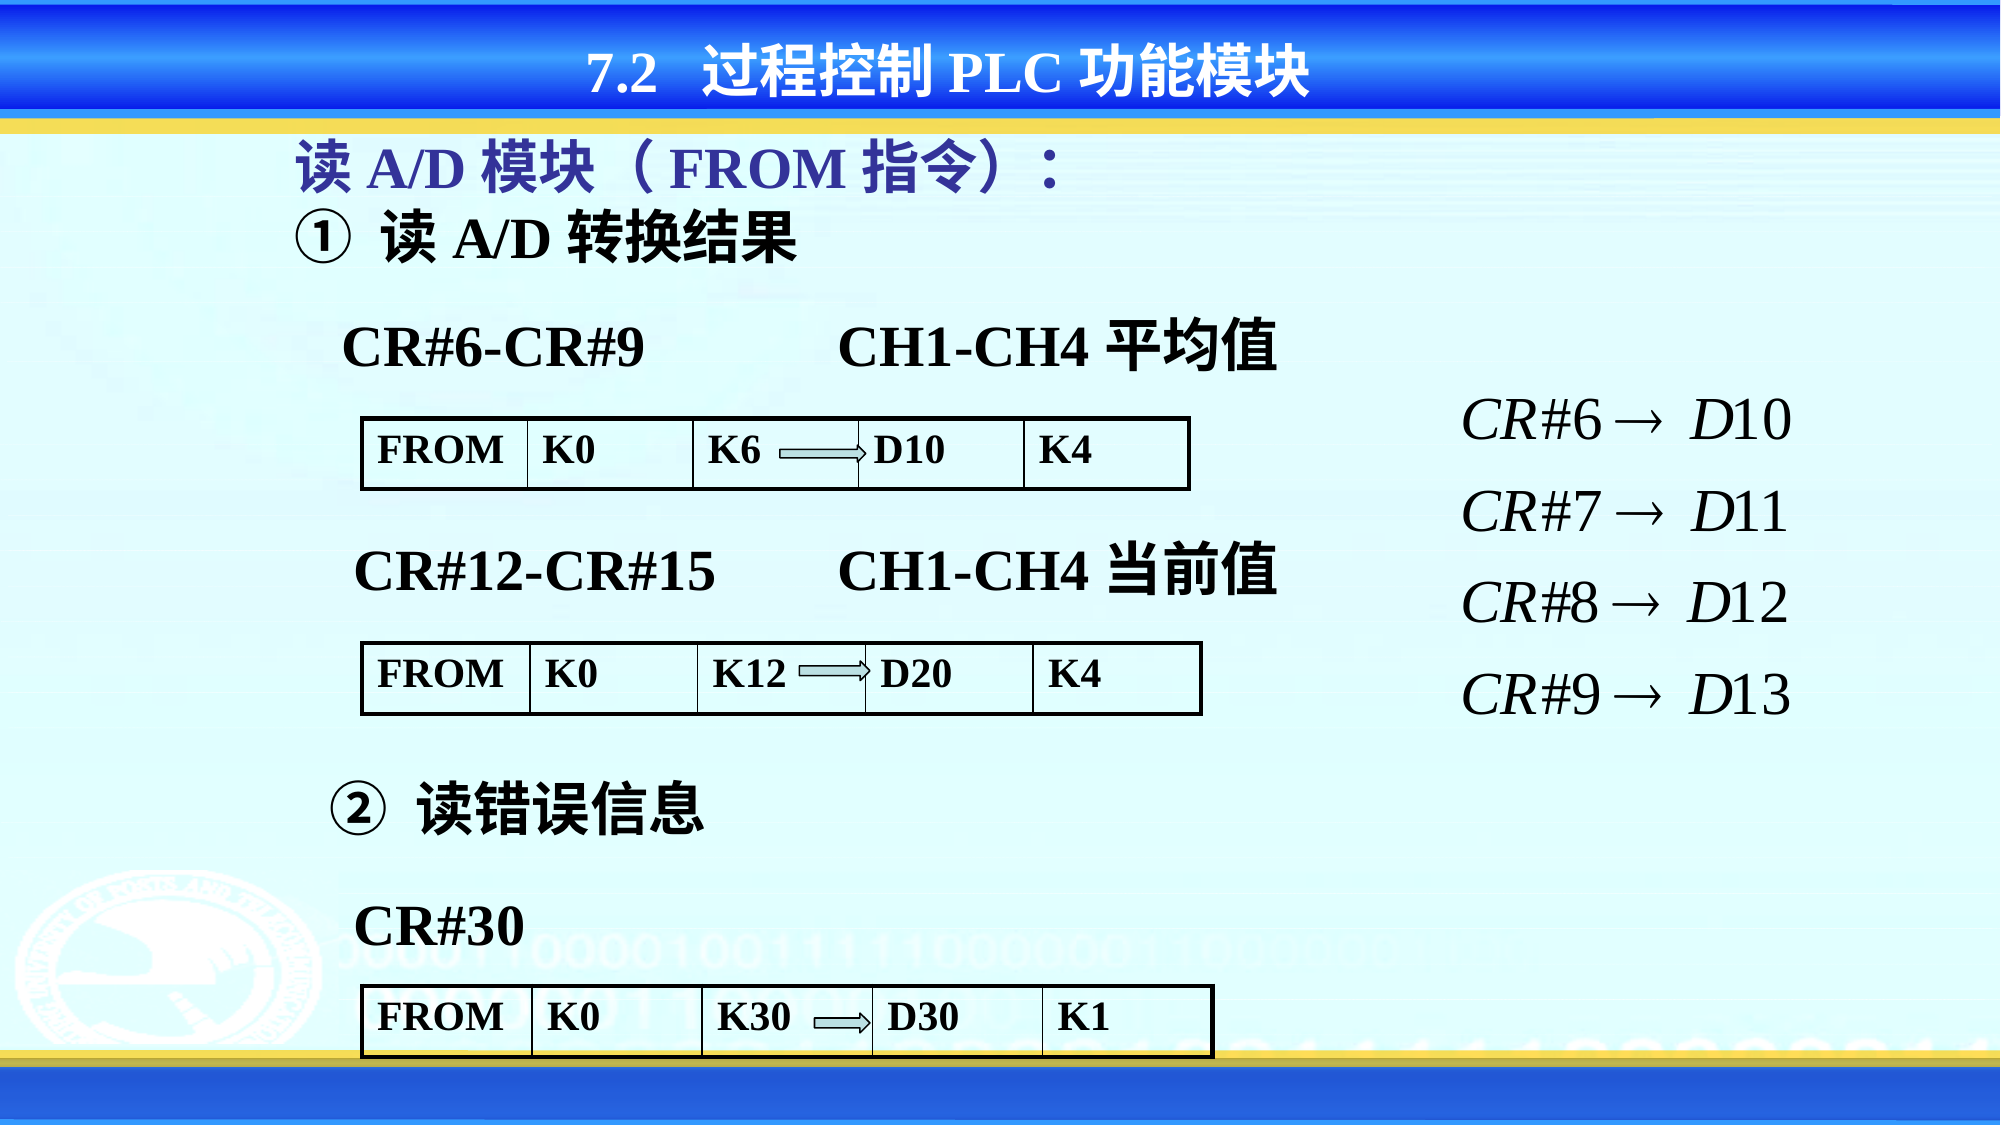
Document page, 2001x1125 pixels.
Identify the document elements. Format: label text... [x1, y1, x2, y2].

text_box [1452, 382, 1800, 730]
picture [0, 1067, 2000, 1120]
text_box 7.2 过程控制PLC功能模块 [571, 26, 1327, 112]
text_box CR#6-CR#9 [326, 300, 800, 386]
table_header K6 [694, 421, 858, 487]
table_header K0 [531, 645, 697, 712]
table_header FROM [364, 421, 527, 487]
text_box CH1-CH4当前值 [822, 525, 1296, 610]
table_header K0 [533, 988, 701, 1055]
text_box CR#30 [338, 879, 646, 964]
table_header K12 [698, 645, 865, 712]
table_header K4 [1025, 421, 1187, 487]
text_box [814, 1013, 870, 1033]
text_box ② 读错误信息 [314, 764, 752, 850]
text_box CH1-CH4平均值 [822, 300, 1296, 386]
table_header K4 [1034, 645, 1199, 712]
table_header D10 [859, 421, 1023, 487]
table_header K0 [528, 421, 692, 487]
table_header D30 [873, 988, 1042, 1055]
text_box 读A/D模块（FROM指令）： ① 读A/D转换结果 [279, 123, 1071, 278]
table_header K1 [1043, 988, 1210, 1055]
text_box [779, 445, 866, 463]
table_header D20 [866, 645, 1032, 712]
text_box [799, 661, 870, 681]
table_header K30 [703, 988, 872, 1055]
table_header FROM [364, 645, 529, 712]
text_box CR#12-CR#15 [338, 525, 812, 610]
table_header FROM [364, 988, 531, 1055]
